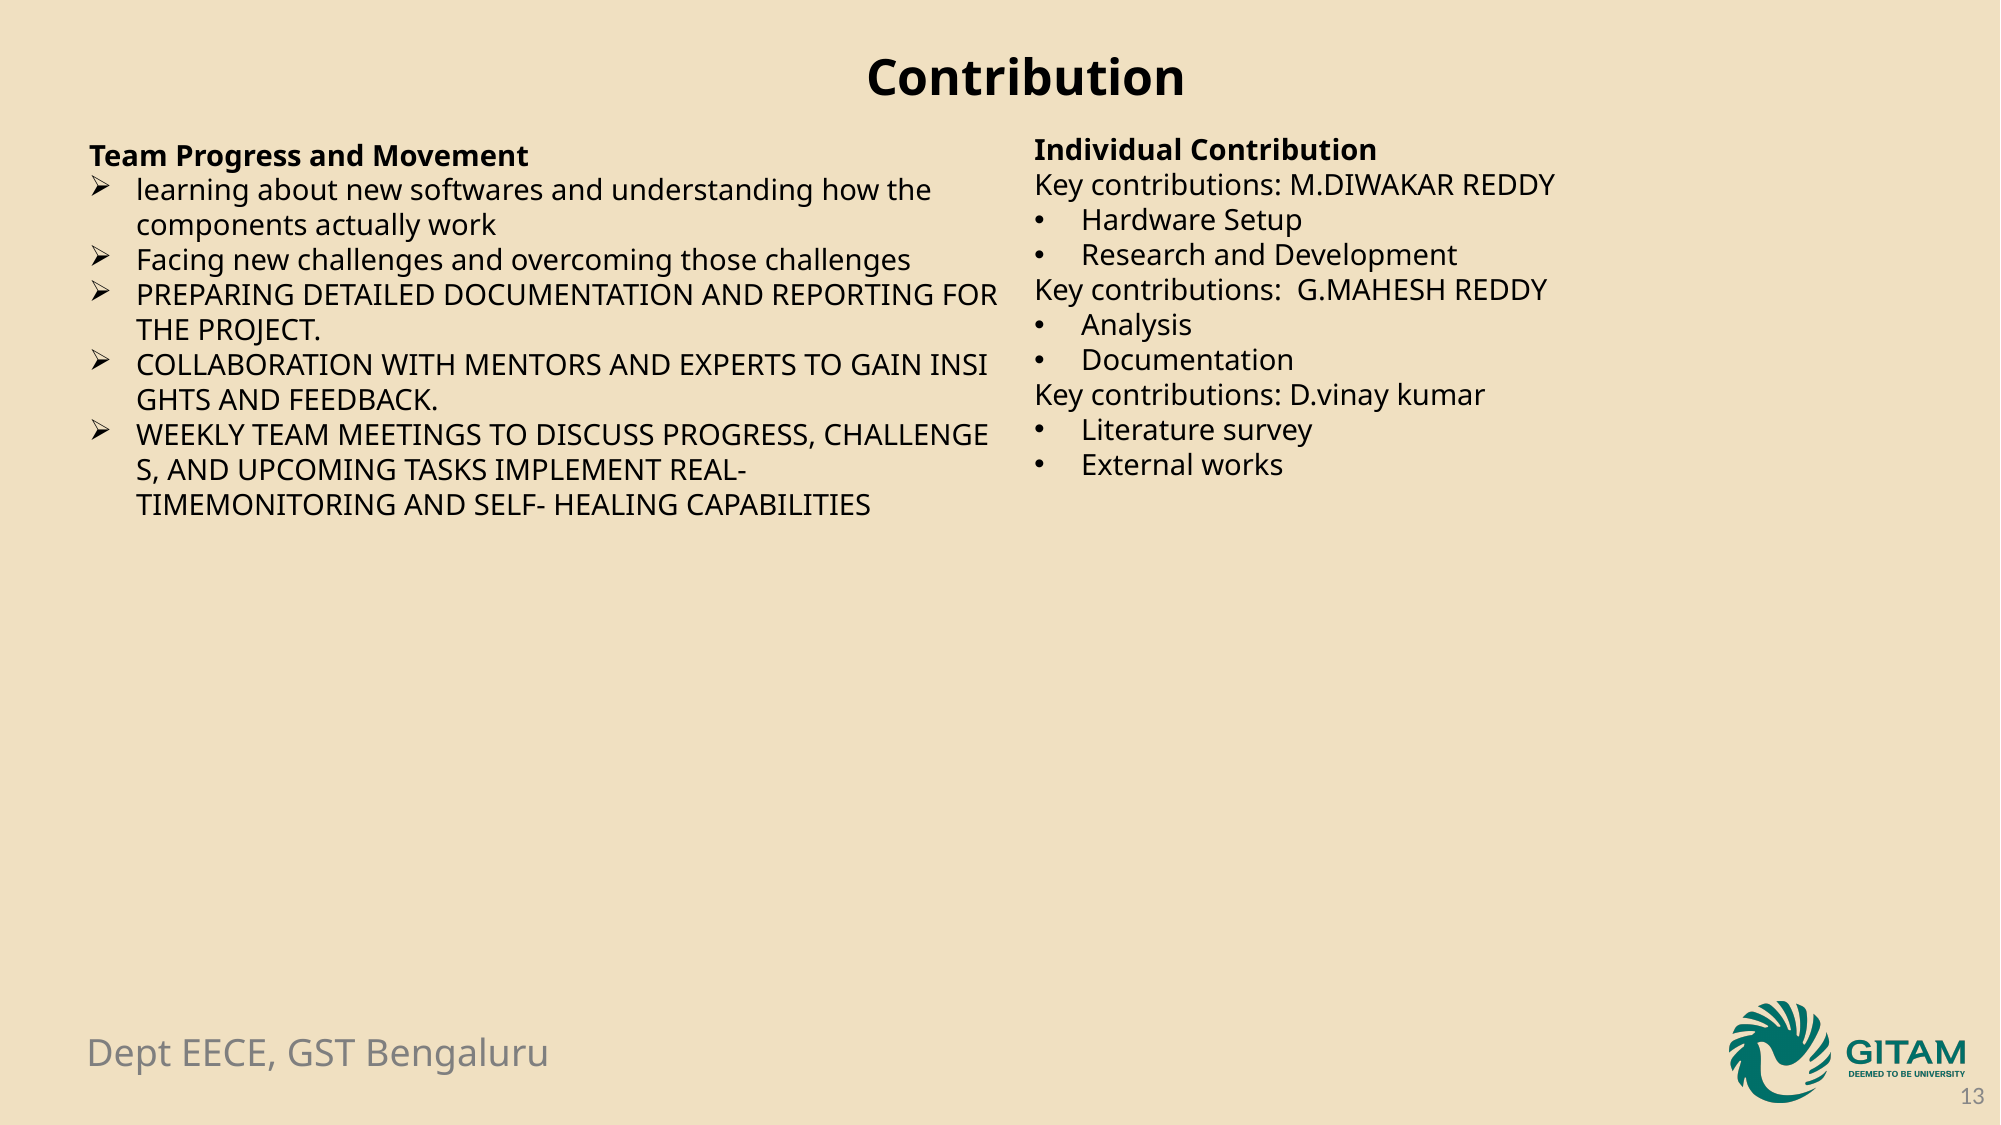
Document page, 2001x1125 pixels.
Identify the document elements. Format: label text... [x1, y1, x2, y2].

text_box Team Progress and Movement learning about new softwares and understanding how the components actually work Facing new challenges and overcoming those challenges PREPARING DETAILED DOCUMENTATION AND REPORTING FOR THE PROJECT. COLLABORATION WITH MENTORS AND EXPERTS TO GAIN INSIGHTS AND FEEDBACK. WEEKLY TEAM MEETINGS TO DISCUSS PROGRESS, CHALLENGES, AND UPCOMING TASKS IMPLEMENT REAL-TIMEMONITORING AND SELF- HEALING CAPABILITIES [74, 129, 1020, 648]
picture [1729, 1001, 1965, 1065]
text_box Individual Contribution Key contributions: M.DIWAKAR REDDY Hardware Setup Research and Development Key contributions: G.MAHESH REDDY Analysis Documentation Key contributions: D.vinay kumar Literature survey External works [1019, 124, 1965, 542]
slide_number 13 [1550, 1065, 2000, 1125]
text_box Contribution [163, 38, 1889, 119]
